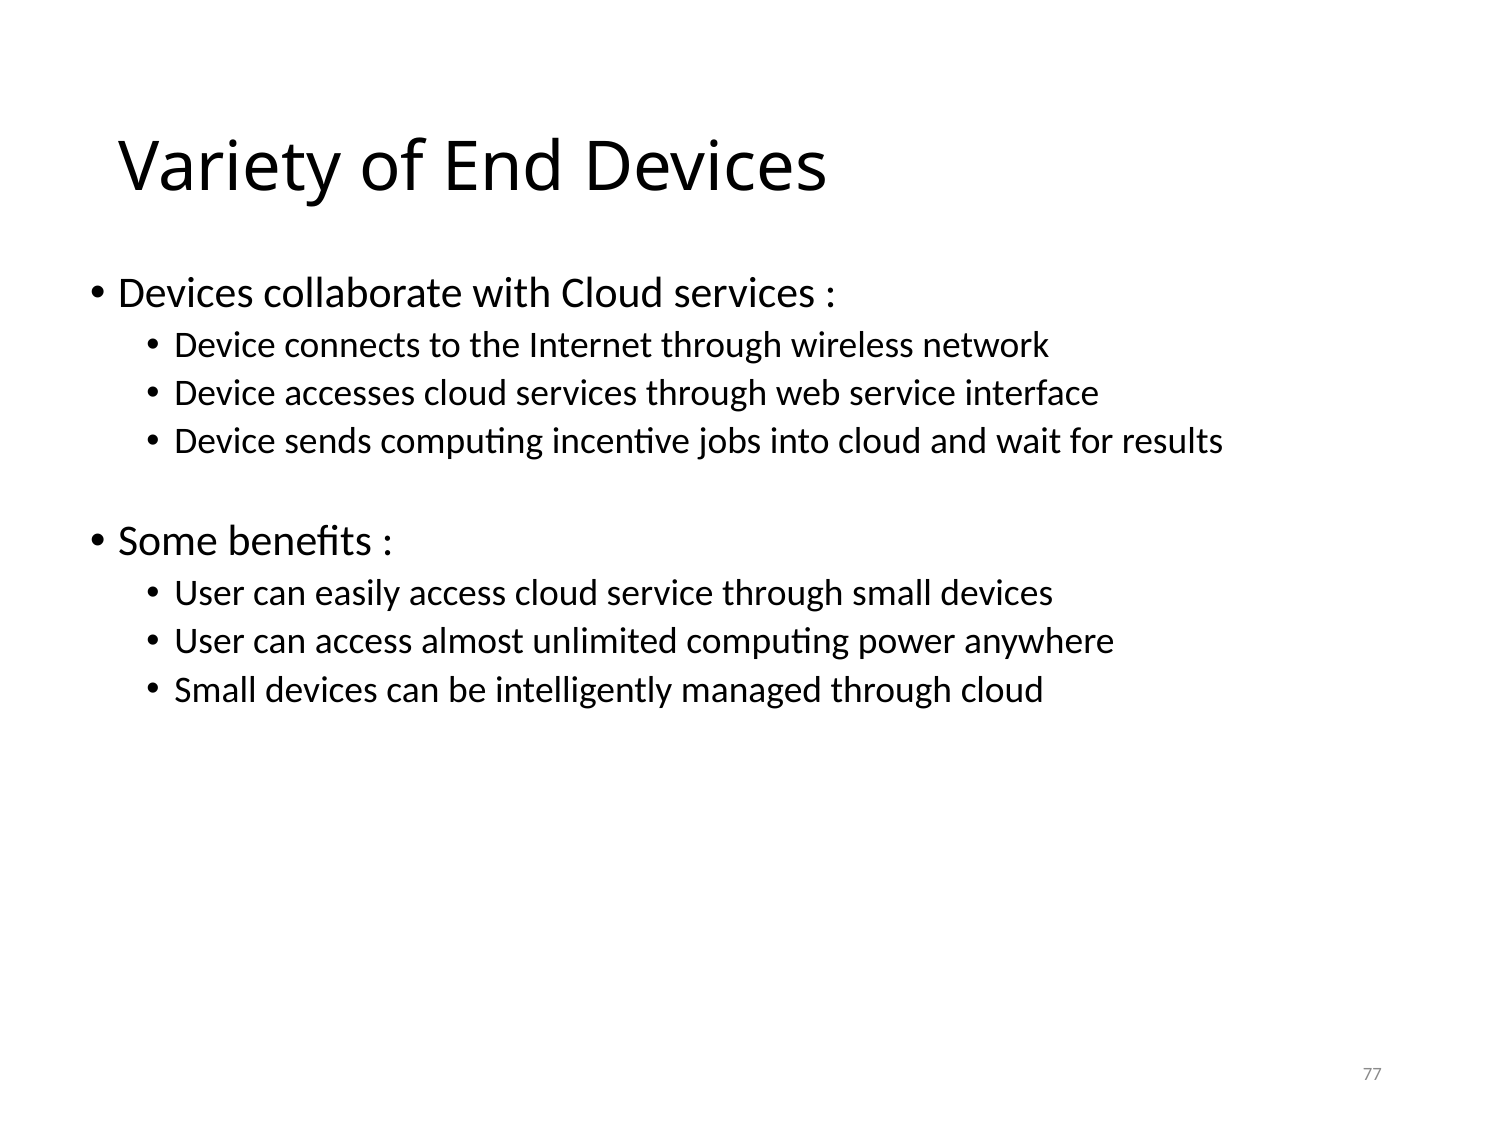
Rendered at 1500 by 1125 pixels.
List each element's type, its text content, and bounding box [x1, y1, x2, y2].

slide_number 77 [1059, 1042, 1397, 1103]
title Variety of End Devices [103, 59, 1397, 262]
list Devices collaborate with Cloud services : Device connects to the Internet through wireless network Device accesses cloud services through web service interface Device sends computing incentive jobs into cloud and wait for results Some benefits : User can easily access cloud service through small devices User can access almost unlimited computing power anywhere Small devices can be intelligently managed through cloud [75, 262, 1463, 1005]
